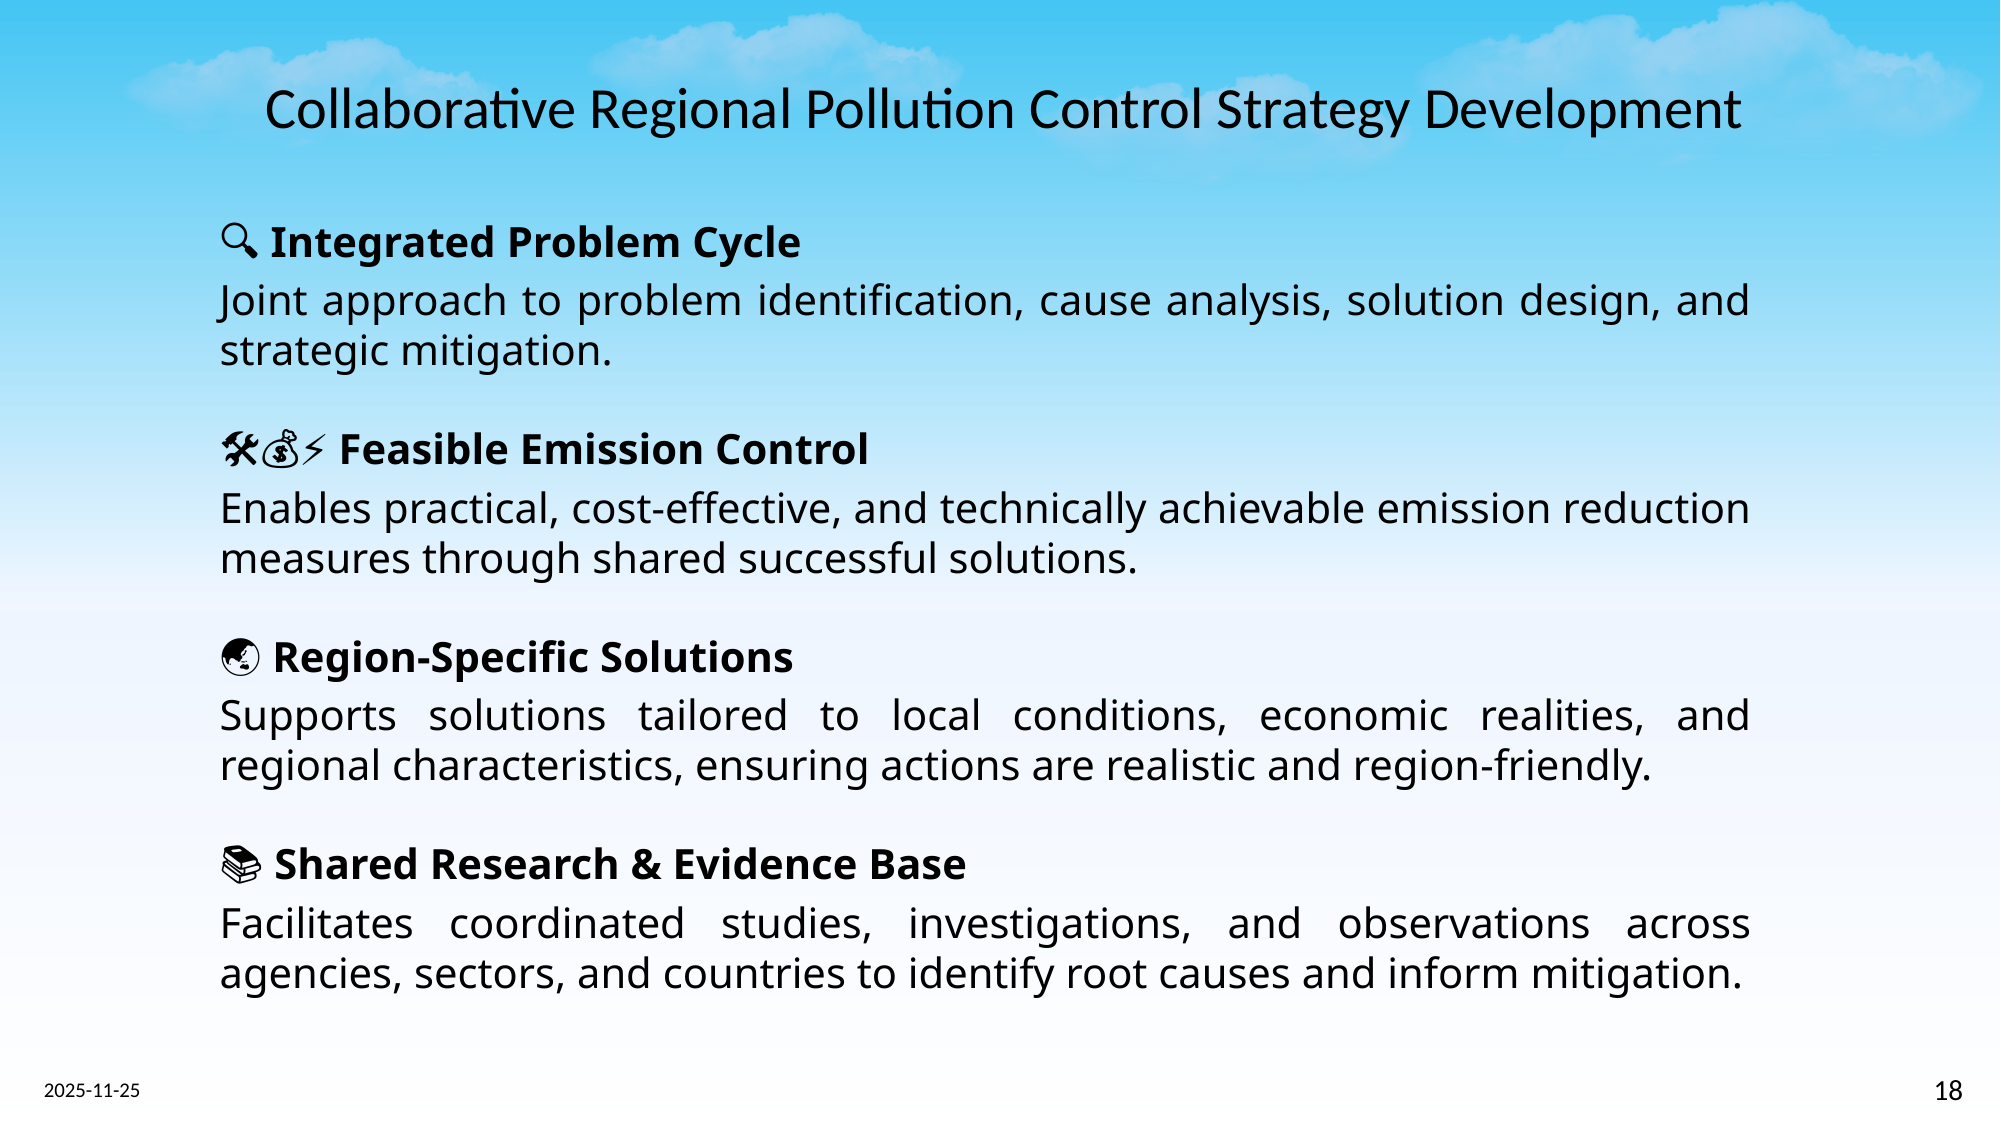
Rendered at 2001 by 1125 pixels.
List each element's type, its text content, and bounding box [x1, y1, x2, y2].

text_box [0, 0, 2000, 612]
list 🌀🔍🤝 Integrated Problem Cycle Joint approach to problem identification, cause analysis, solution design, and strategic mitigation. 🛠️💰⚡ Feasible Emission Control Enables practical, cost-effective, and technically achievable emission reduction measures through shared successful solutions. 🌏📍🎯 Region-Specific Solutions Supports solutions tailored to local conditions, economic realities, and regional characteristics, ensuring actions are realistic and region-friendly. 🔬📚🤝 Shared Research & Evidence Base Facilitates coordinated studies, investigations, and observations across agencies, sectors, and countries to identify root causes and inform mitigation. [204, 622, 1767, 1025]
